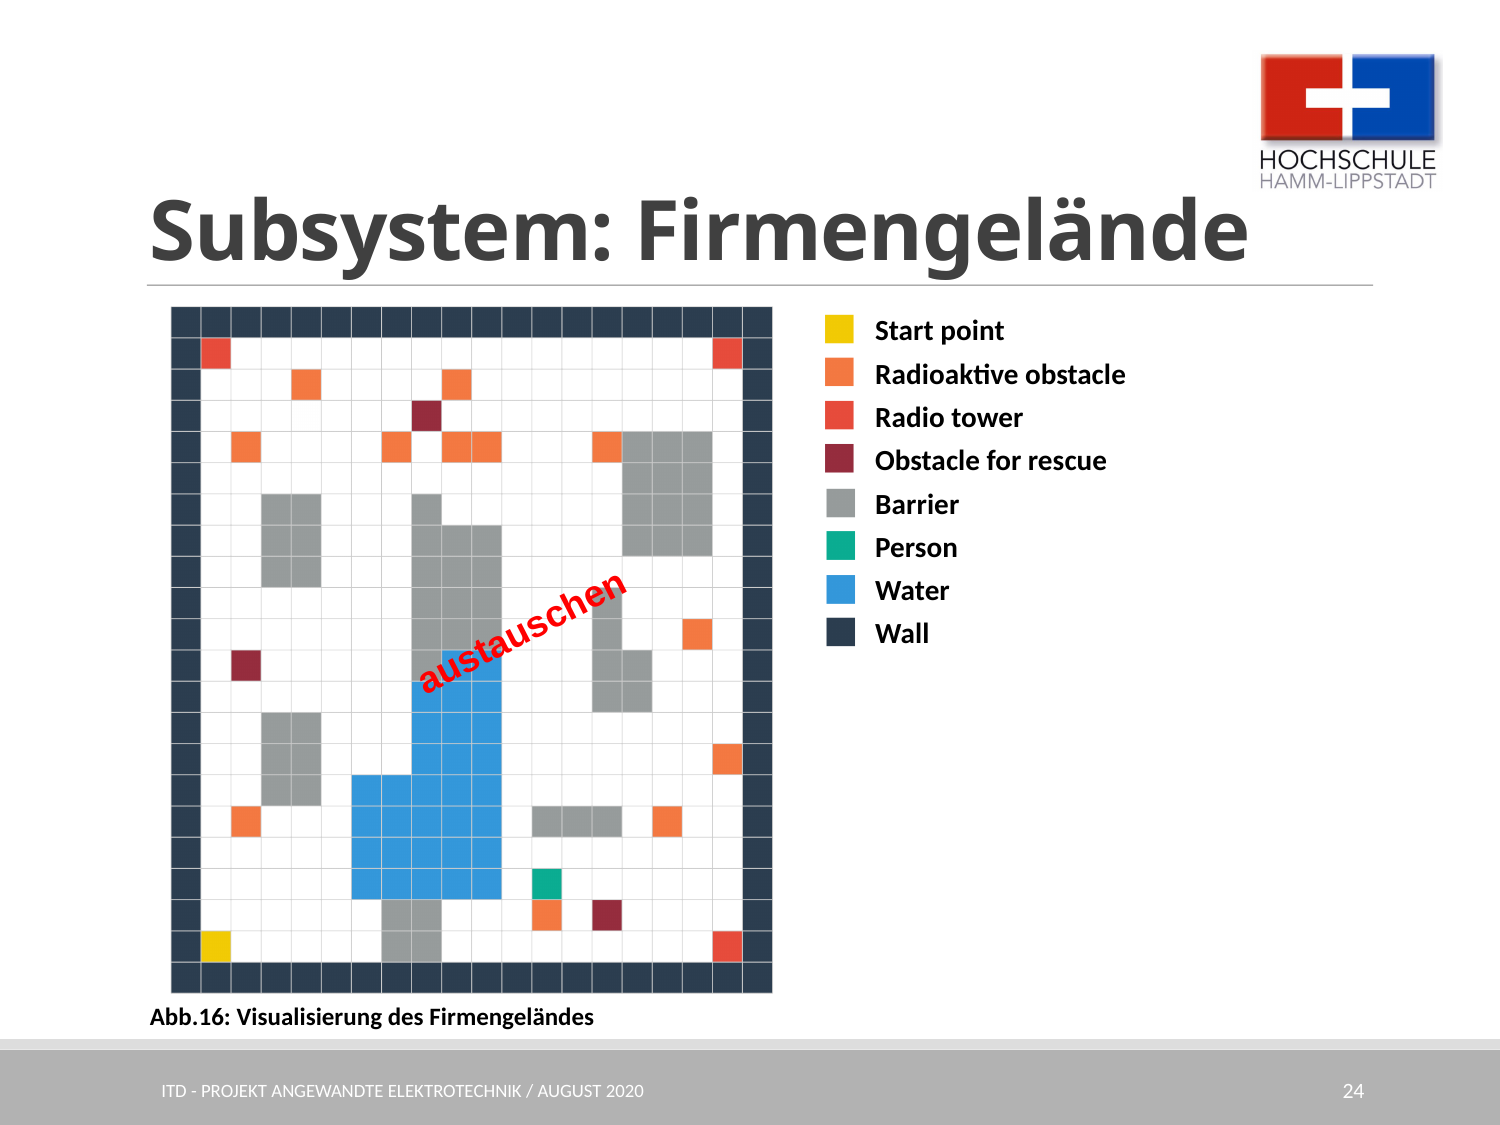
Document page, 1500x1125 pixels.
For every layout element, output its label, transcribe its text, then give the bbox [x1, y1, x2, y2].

text_box Abb.16: Visualisierung des Firmengeländes [135, 1015, 639, 1038]
picture [0, 284, 914, 1008]
text_box ITD - Projekt angewandte Elektrotechnik / August 2020 [105, 1059, 700, 1120]
text_box Subsystem: Firmengelände [134, 47, 1373, 285]
text_box Start point Radioaktive obstacle Radio tower Obstacle for rescue Barrier Person Water Wall [919, 304, 1142, 658]
picture [1373, 50, 1443, 192]
text_box 24 [1218, 1059, 1380, 1120]
